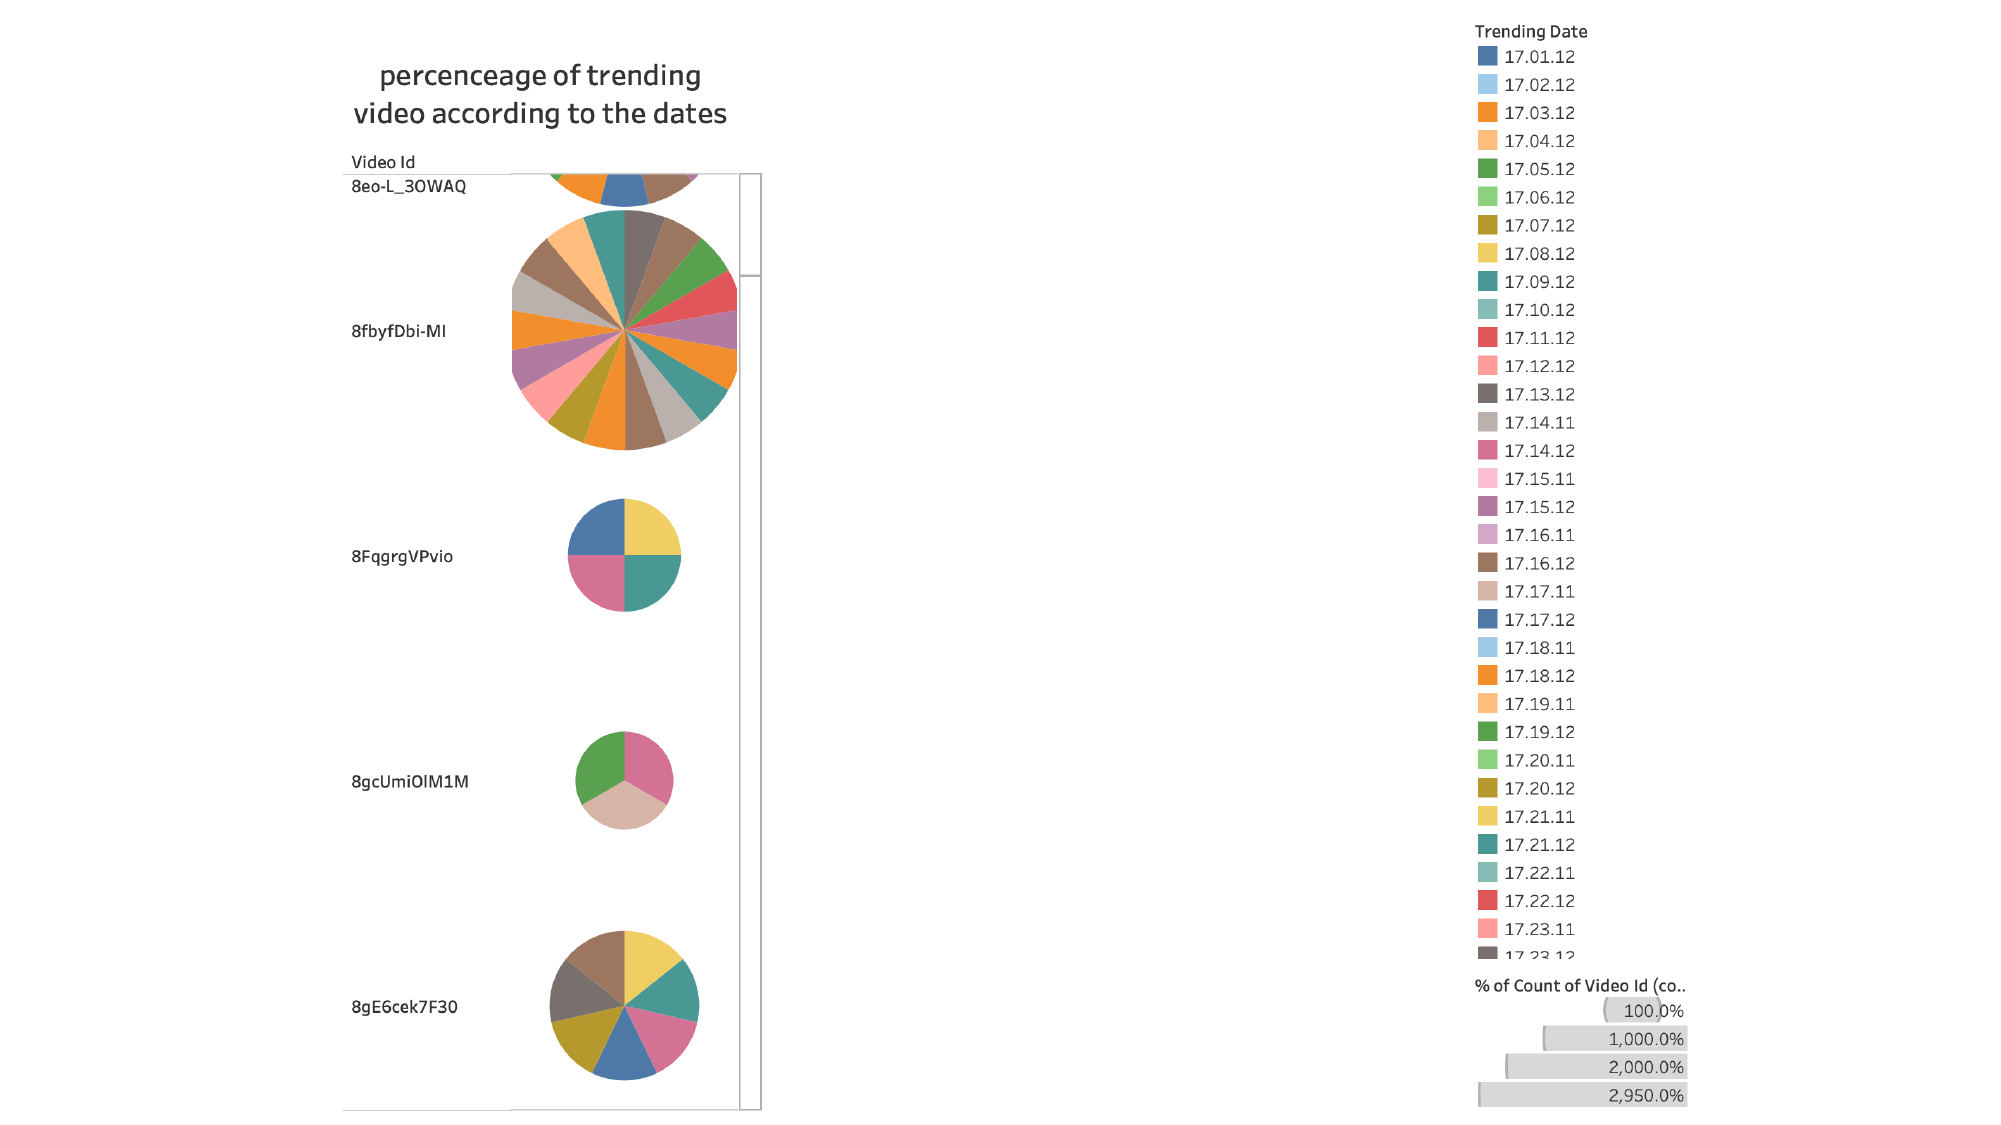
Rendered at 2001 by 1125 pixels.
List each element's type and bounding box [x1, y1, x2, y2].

picture [296, 0, 1704, 1125]
